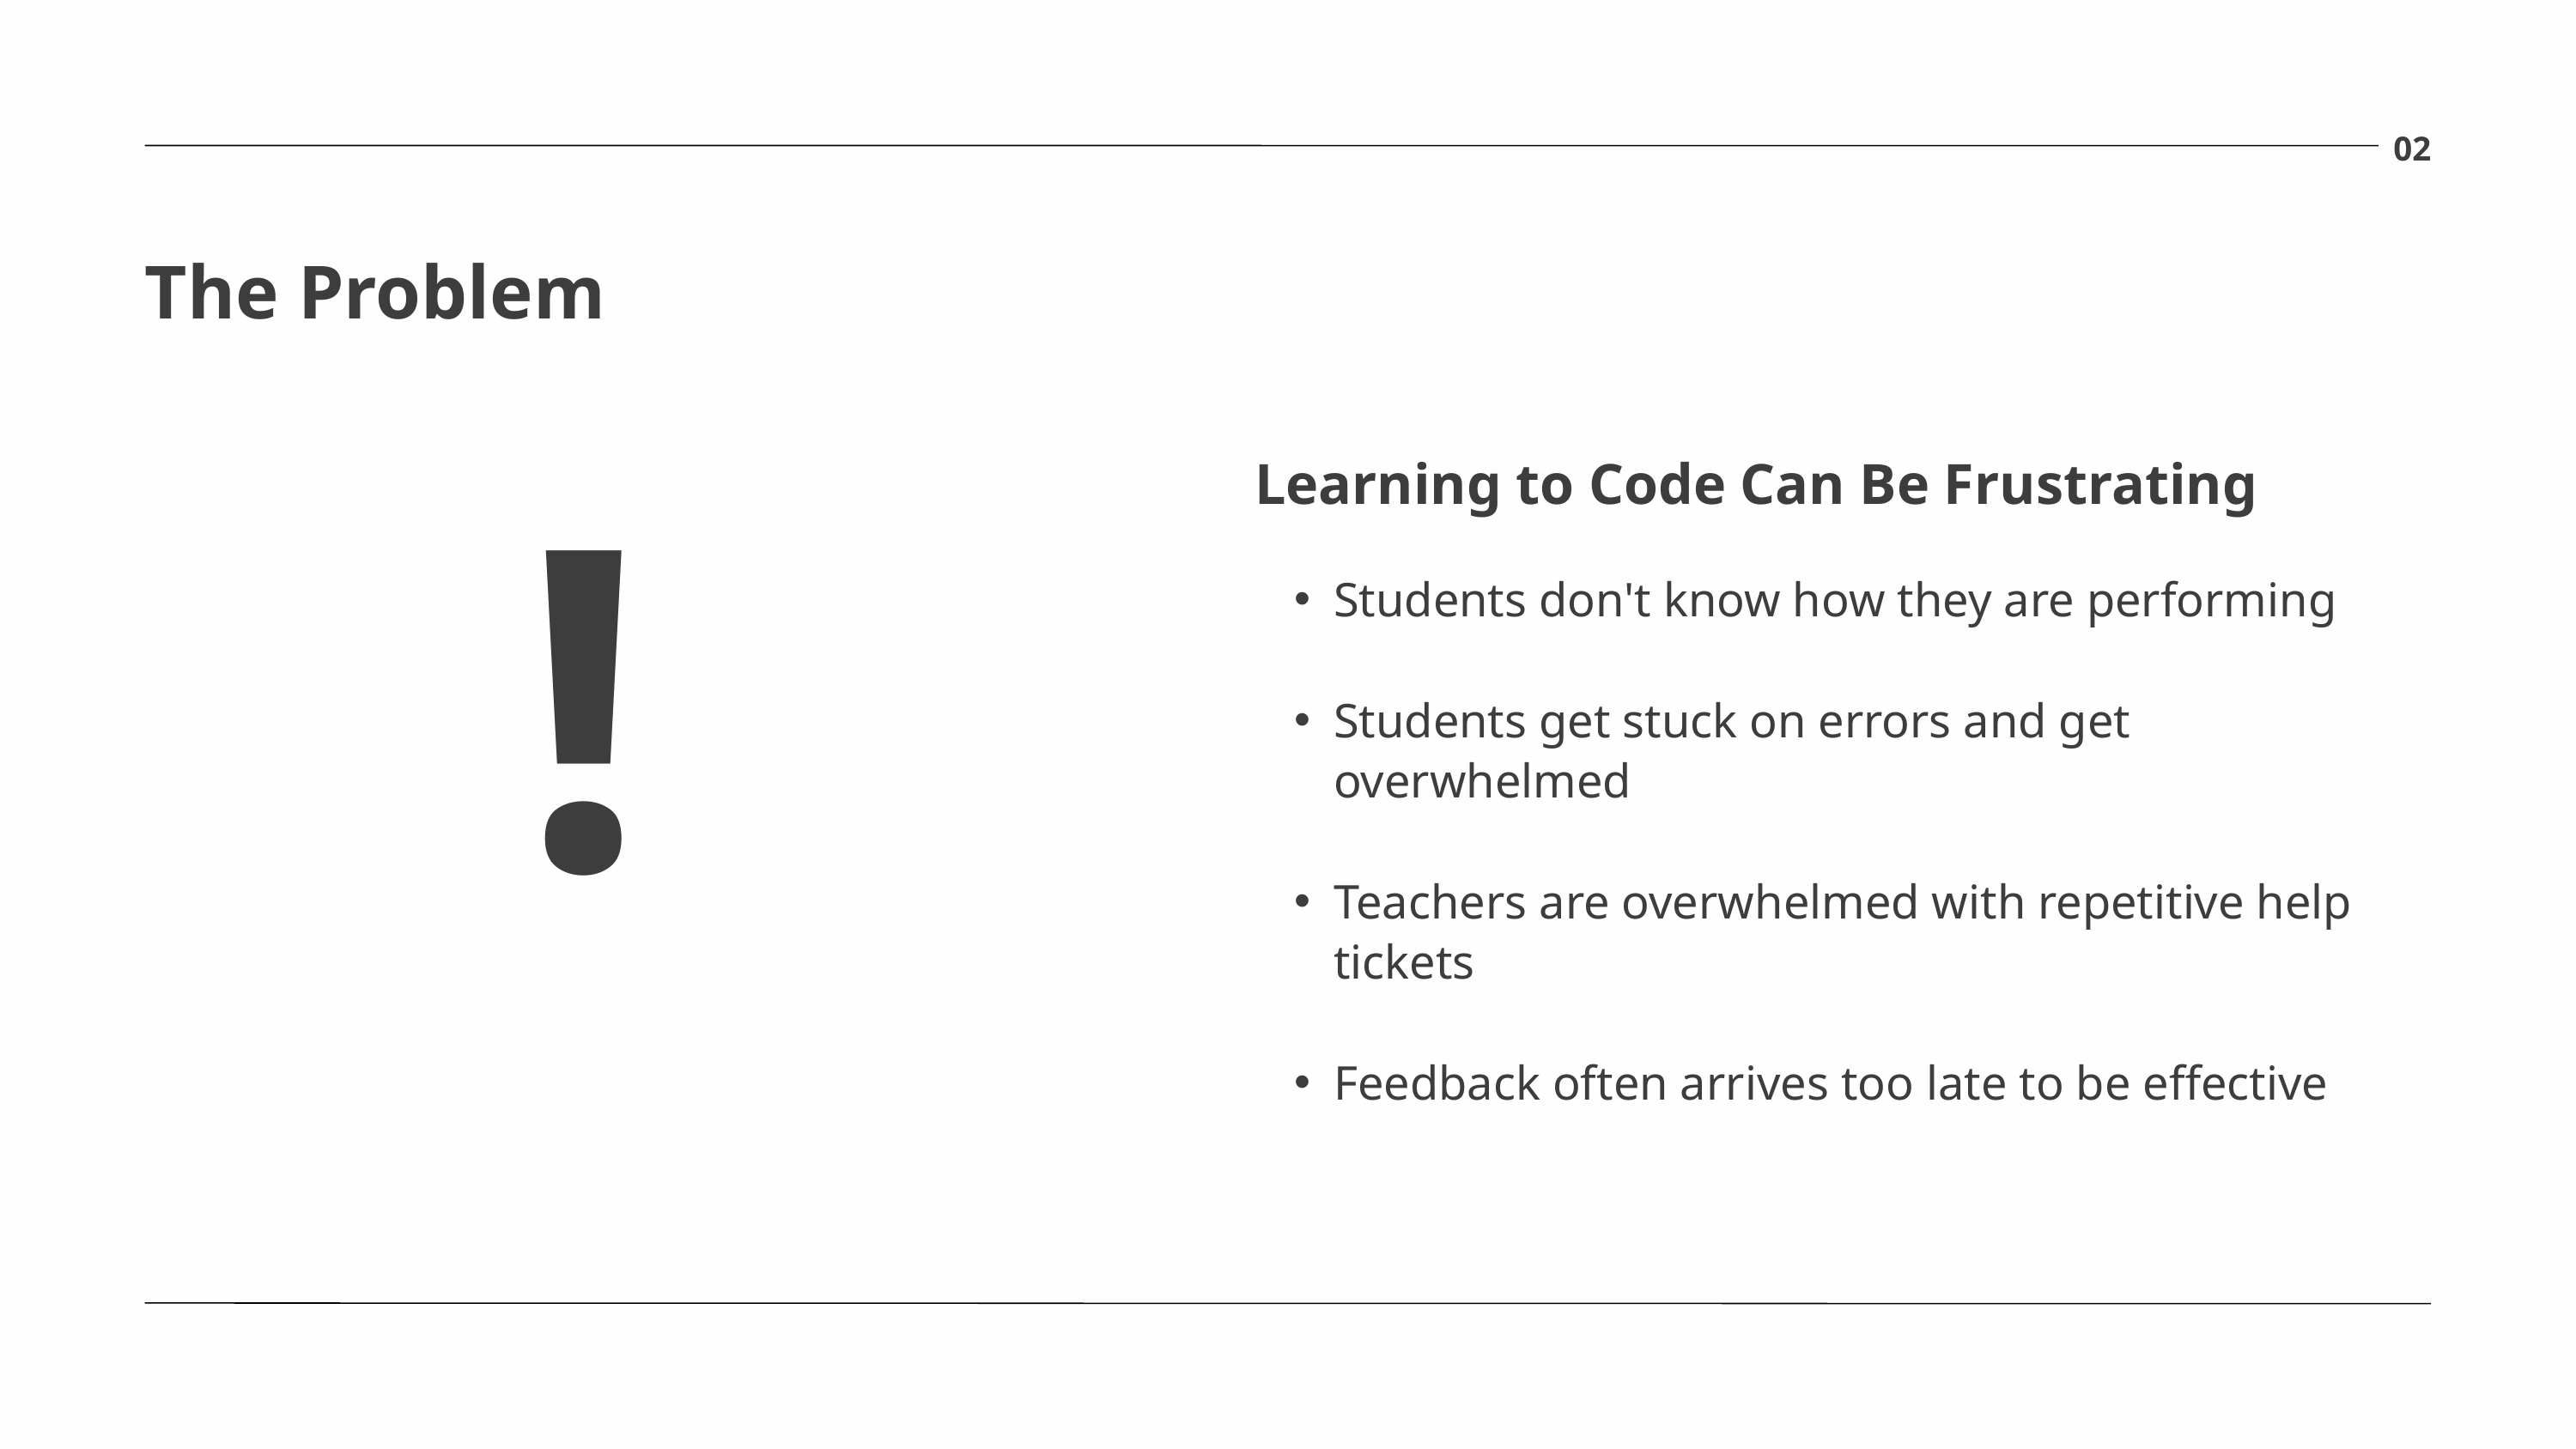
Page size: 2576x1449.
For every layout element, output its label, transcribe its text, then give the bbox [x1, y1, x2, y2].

text_box Learning to Code Can Be Frustrating [1255, 443, 2291, 516]
text_box The Problem [144, 245, 973, 334]
text_box 02 [2379, 116, 2432, 167]
text_box Students don't know how they are performing Students get stuck on errors and get overwhelmed Teachers are overwhelmed with repetitive help tickets Feedback often arrives too late to be effective [1255, 565, 2432, 1110]
text_box ! [510, 288, 658, 961]
